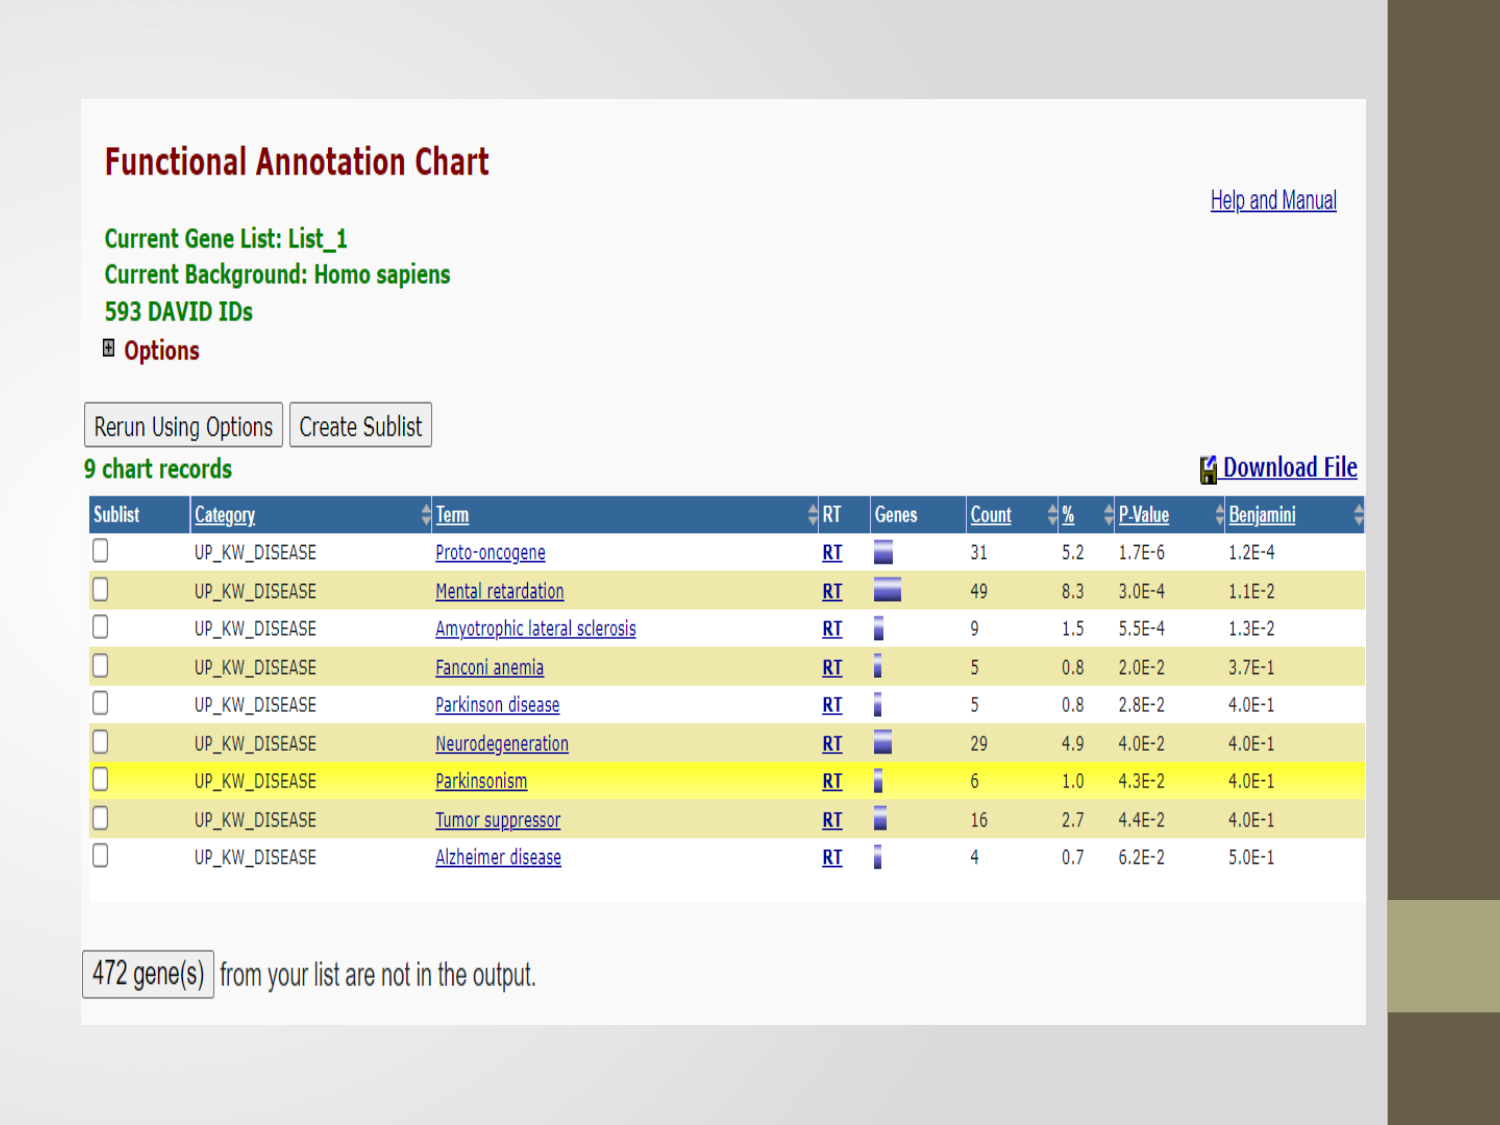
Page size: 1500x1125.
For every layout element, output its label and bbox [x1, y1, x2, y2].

picture [80, 99, 1367, 1026]
